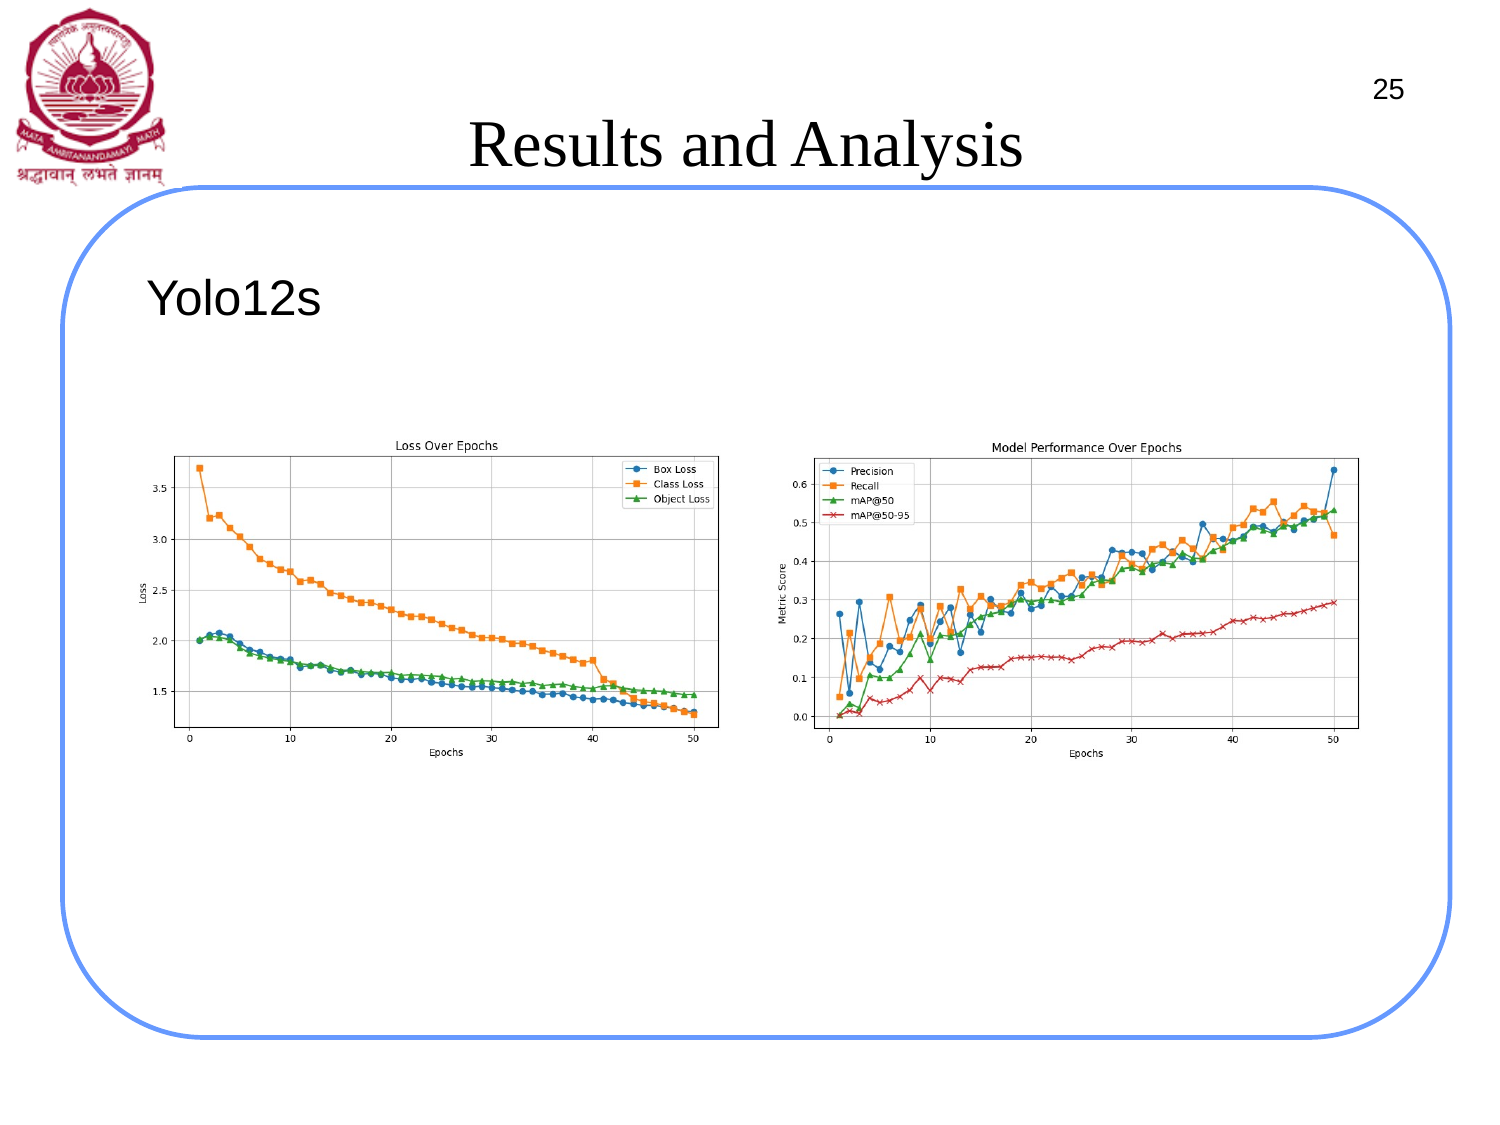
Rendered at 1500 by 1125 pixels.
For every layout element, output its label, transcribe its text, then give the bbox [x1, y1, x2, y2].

picture [0, 6, 182, 188]
slide_number 25 [1364, 62, 1413, 730]
picture [771, 434, 1365, 766]
text_box Yolo12s [131, 257, 1207, 333]
picture [131, 433, 726, 764]
text_box Results and Analysis [460, 91, 1079, 187]
